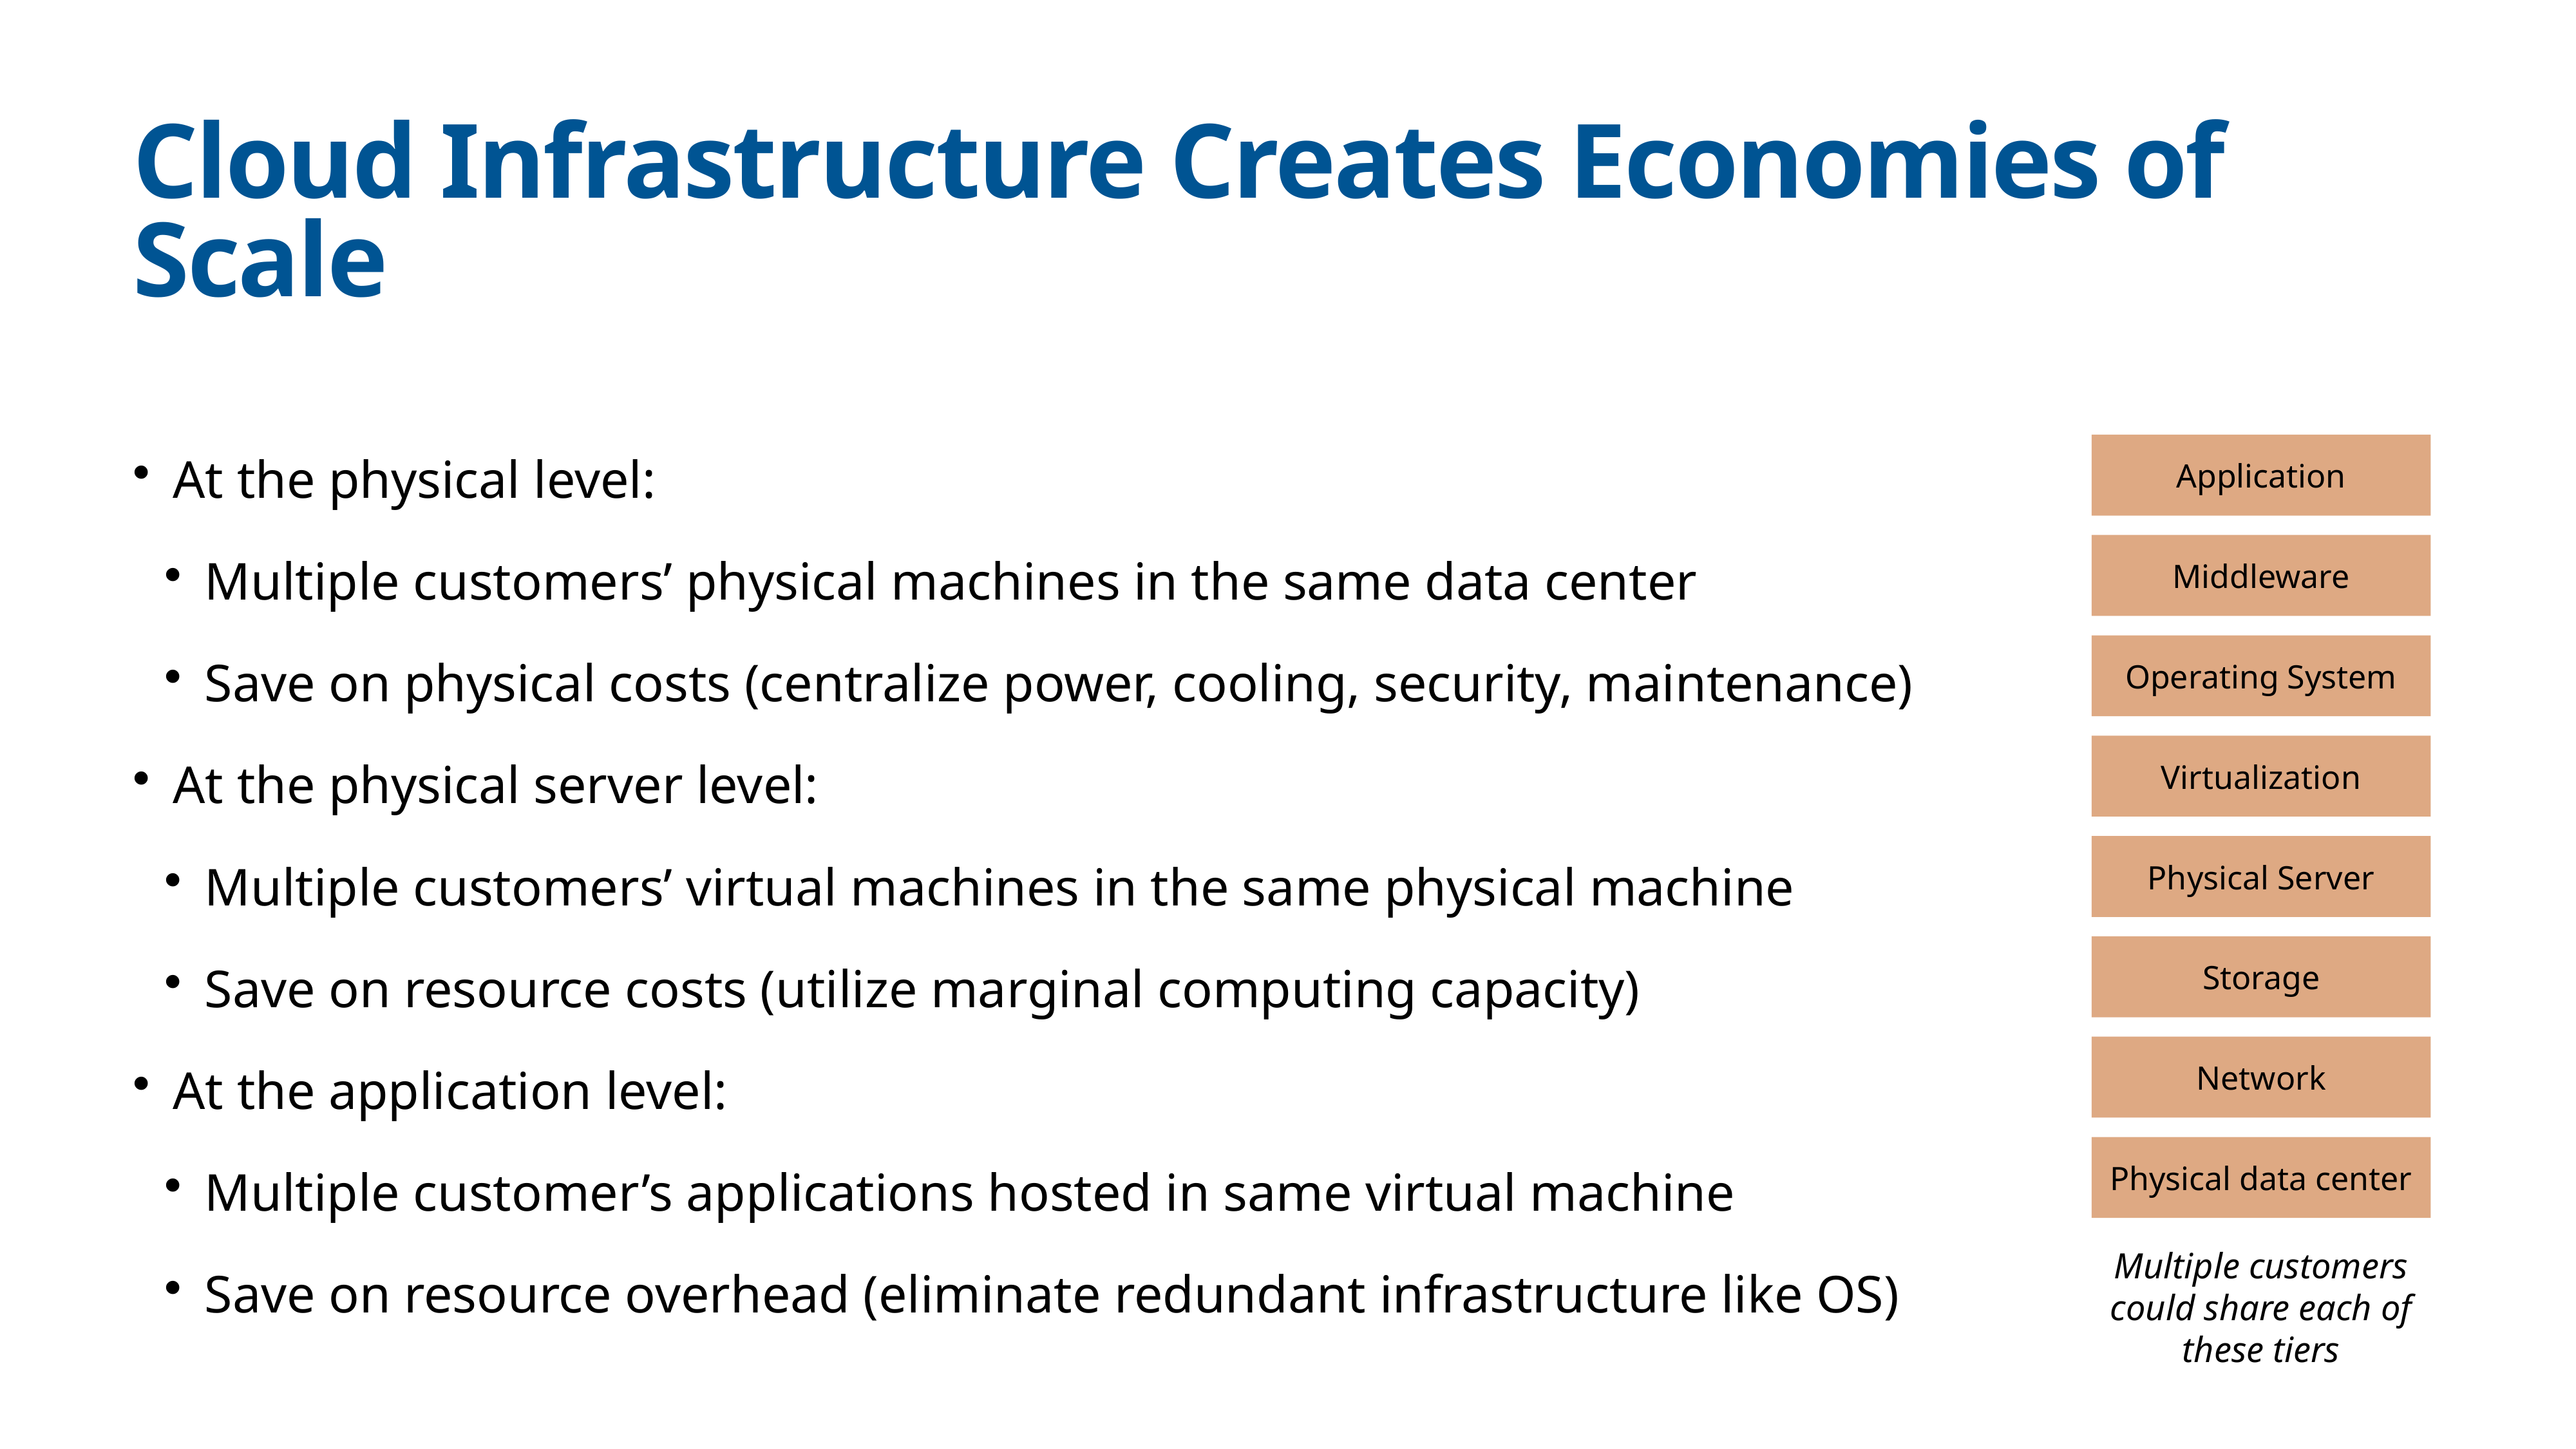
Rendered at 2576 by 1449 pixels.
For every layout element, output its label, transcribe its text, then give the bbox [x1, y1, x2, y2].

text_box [2083, 434, 2439, 1307]
list At the physical level: Multiple customers’ physical machines in the same data center Save on physical costs (centralize power, cooling, security, maintenance) At the physical server level: Multiple customers’ virtual machines in the same physical machine Save on resource costs (utilize marginal computing capacity) At the application level: Multiple customer’s applications hosted in same virtual machine Save on resource overhead (eliminate redundant infrastructure like OS) [127, 448, 2159, 1350]
title Cloud Infrastructure Creates Economies of Scale [127, 113, 2449, 266]
